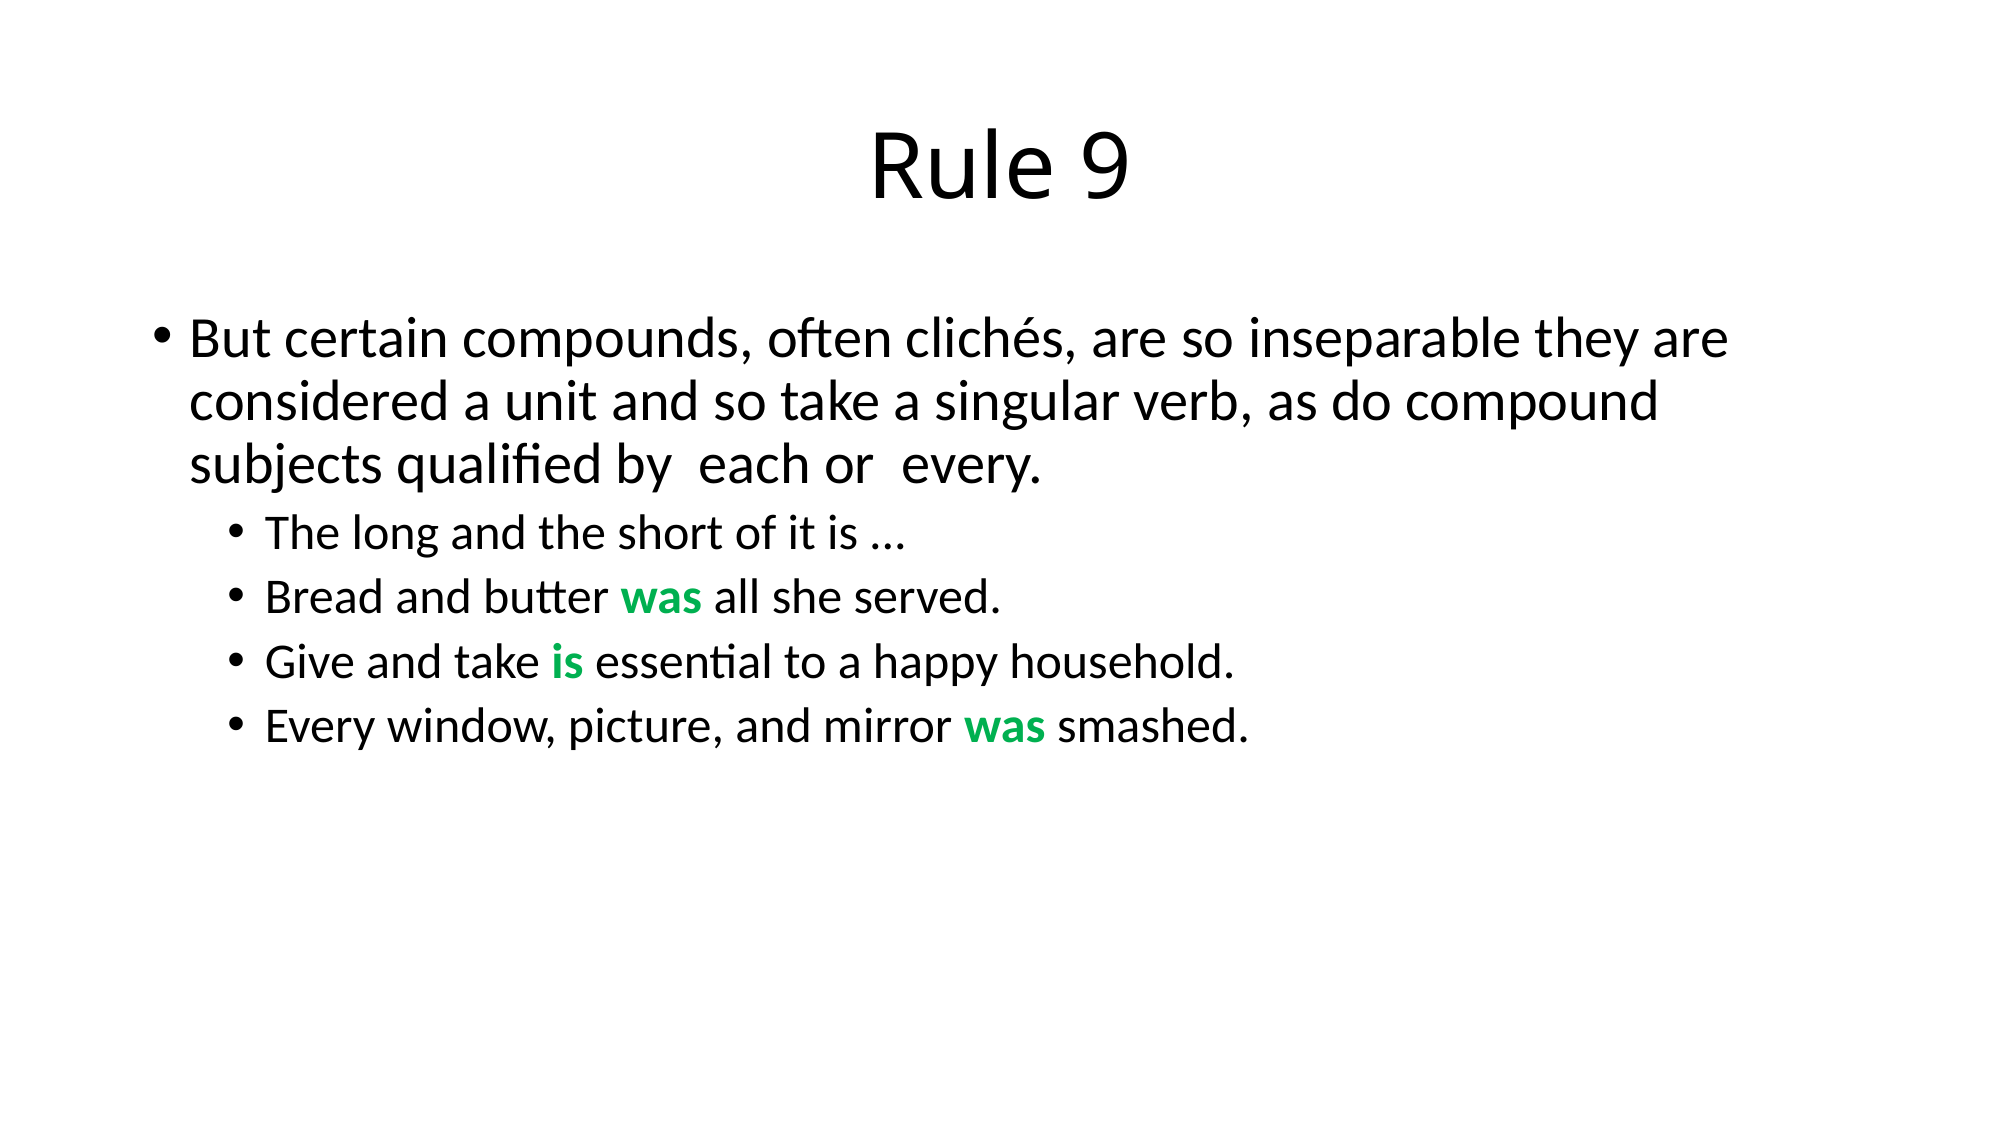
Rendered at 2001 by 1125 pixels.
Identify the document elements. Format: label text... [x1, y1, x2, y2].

title Rule 9 [137, 59, 1863, 278]
list But certain compounds, often clichés, are so inseparable they are considered a unit and so take a singular verb, as do compound subjects qualified by each or every. The long and the short of it is ... Bread and butter was all she served. Give and take is essential to a happy household. Every window, picture, and mirror was smashed. [137, 299, 1863, 1014]
